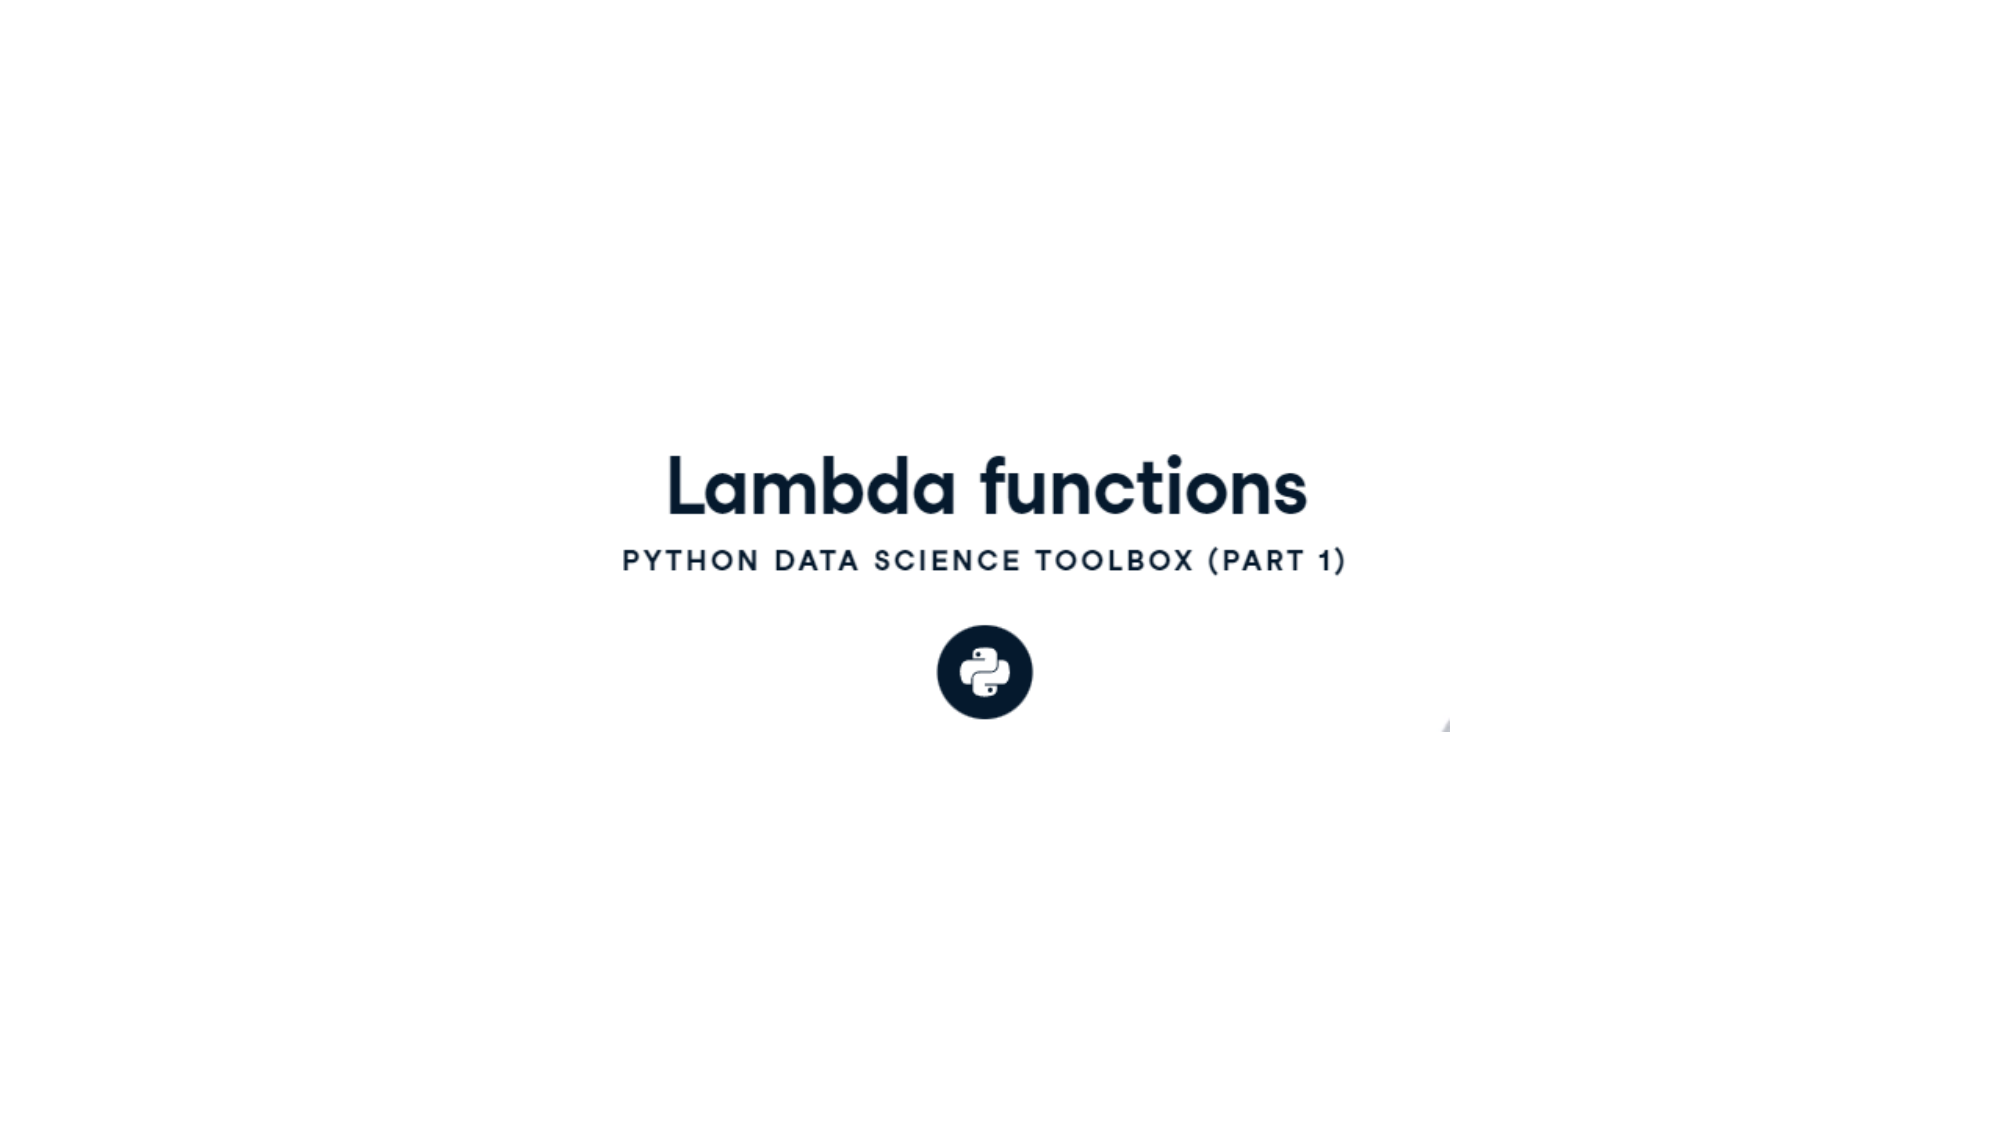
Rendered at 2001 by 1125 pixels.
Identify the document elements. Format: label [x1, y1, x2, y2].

picture [550, 392, 1450, 732]
